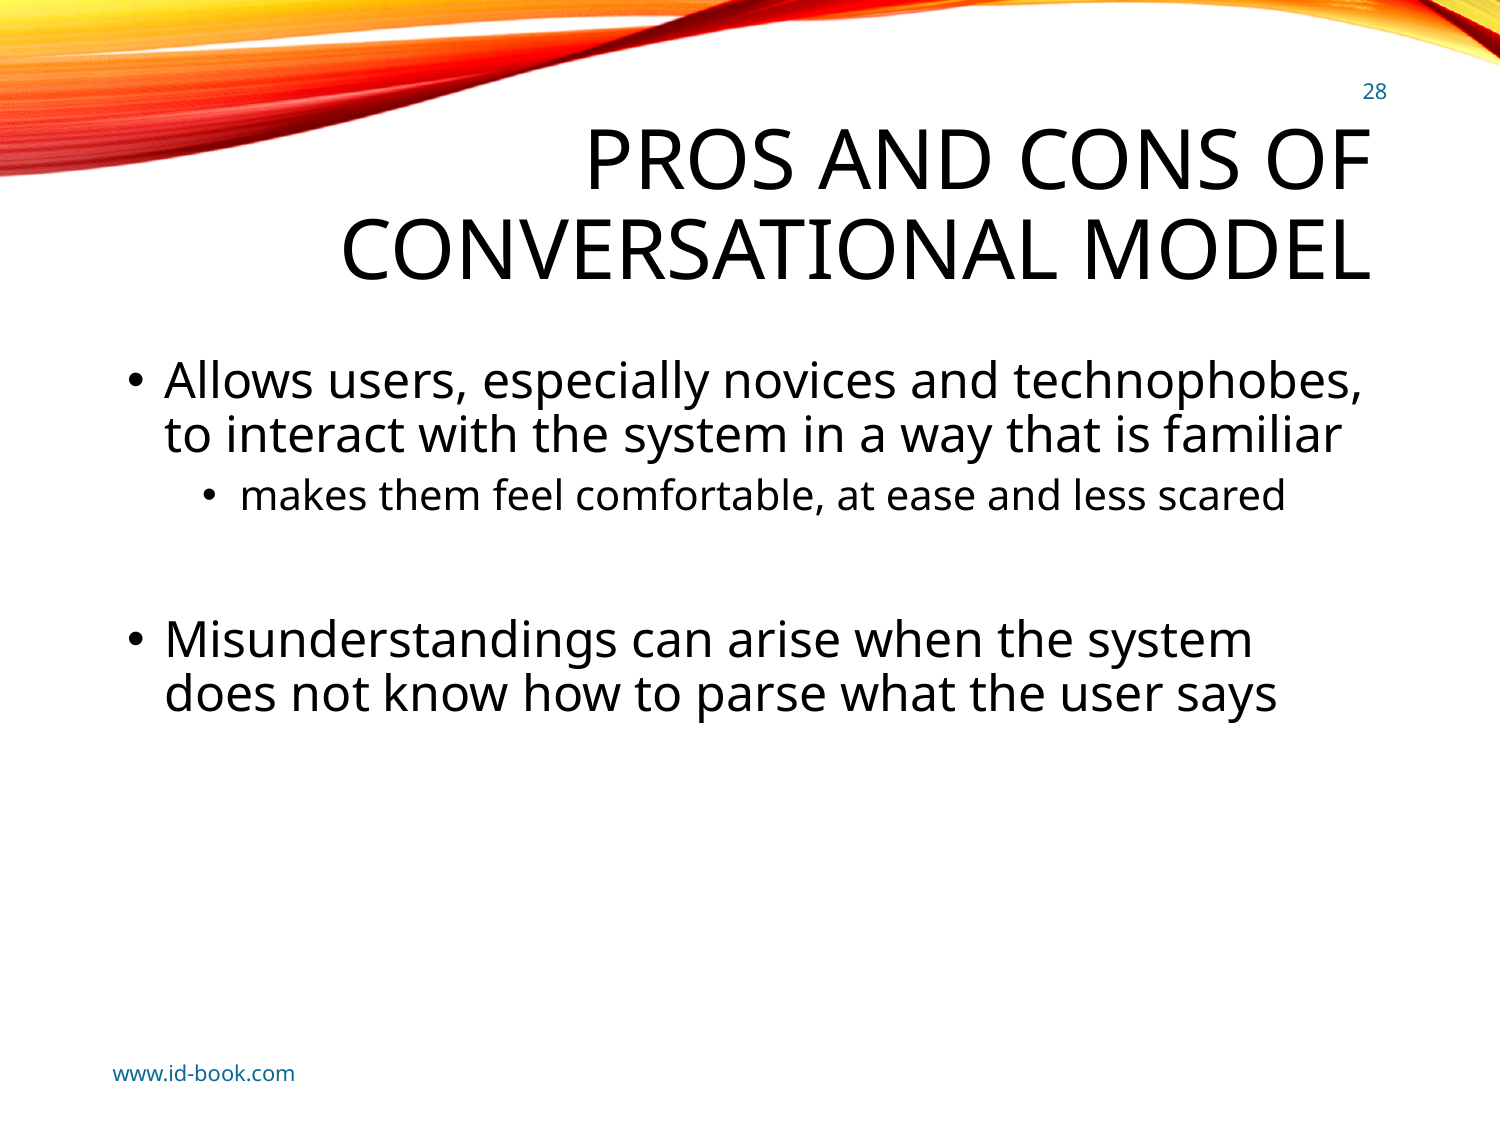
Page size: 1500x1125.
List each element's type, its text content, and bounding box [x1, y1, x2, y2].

title Pros and cons of conversational model [112, 113, 1388, 302]
slide_number 28 [1078, 62, 1403, 123]
list Allows users, especially novices and technophobes, to interact with the system in a way that is familiar makes them feel comfortable, at ease and less scared Misunderstandings can arise when the system does not know how to parse what the user says [112, 348, 1388, 1024]
footer www.id-book.com [97, 1042, 1030, 1103]
picture [0, 0, 1500, 178]
